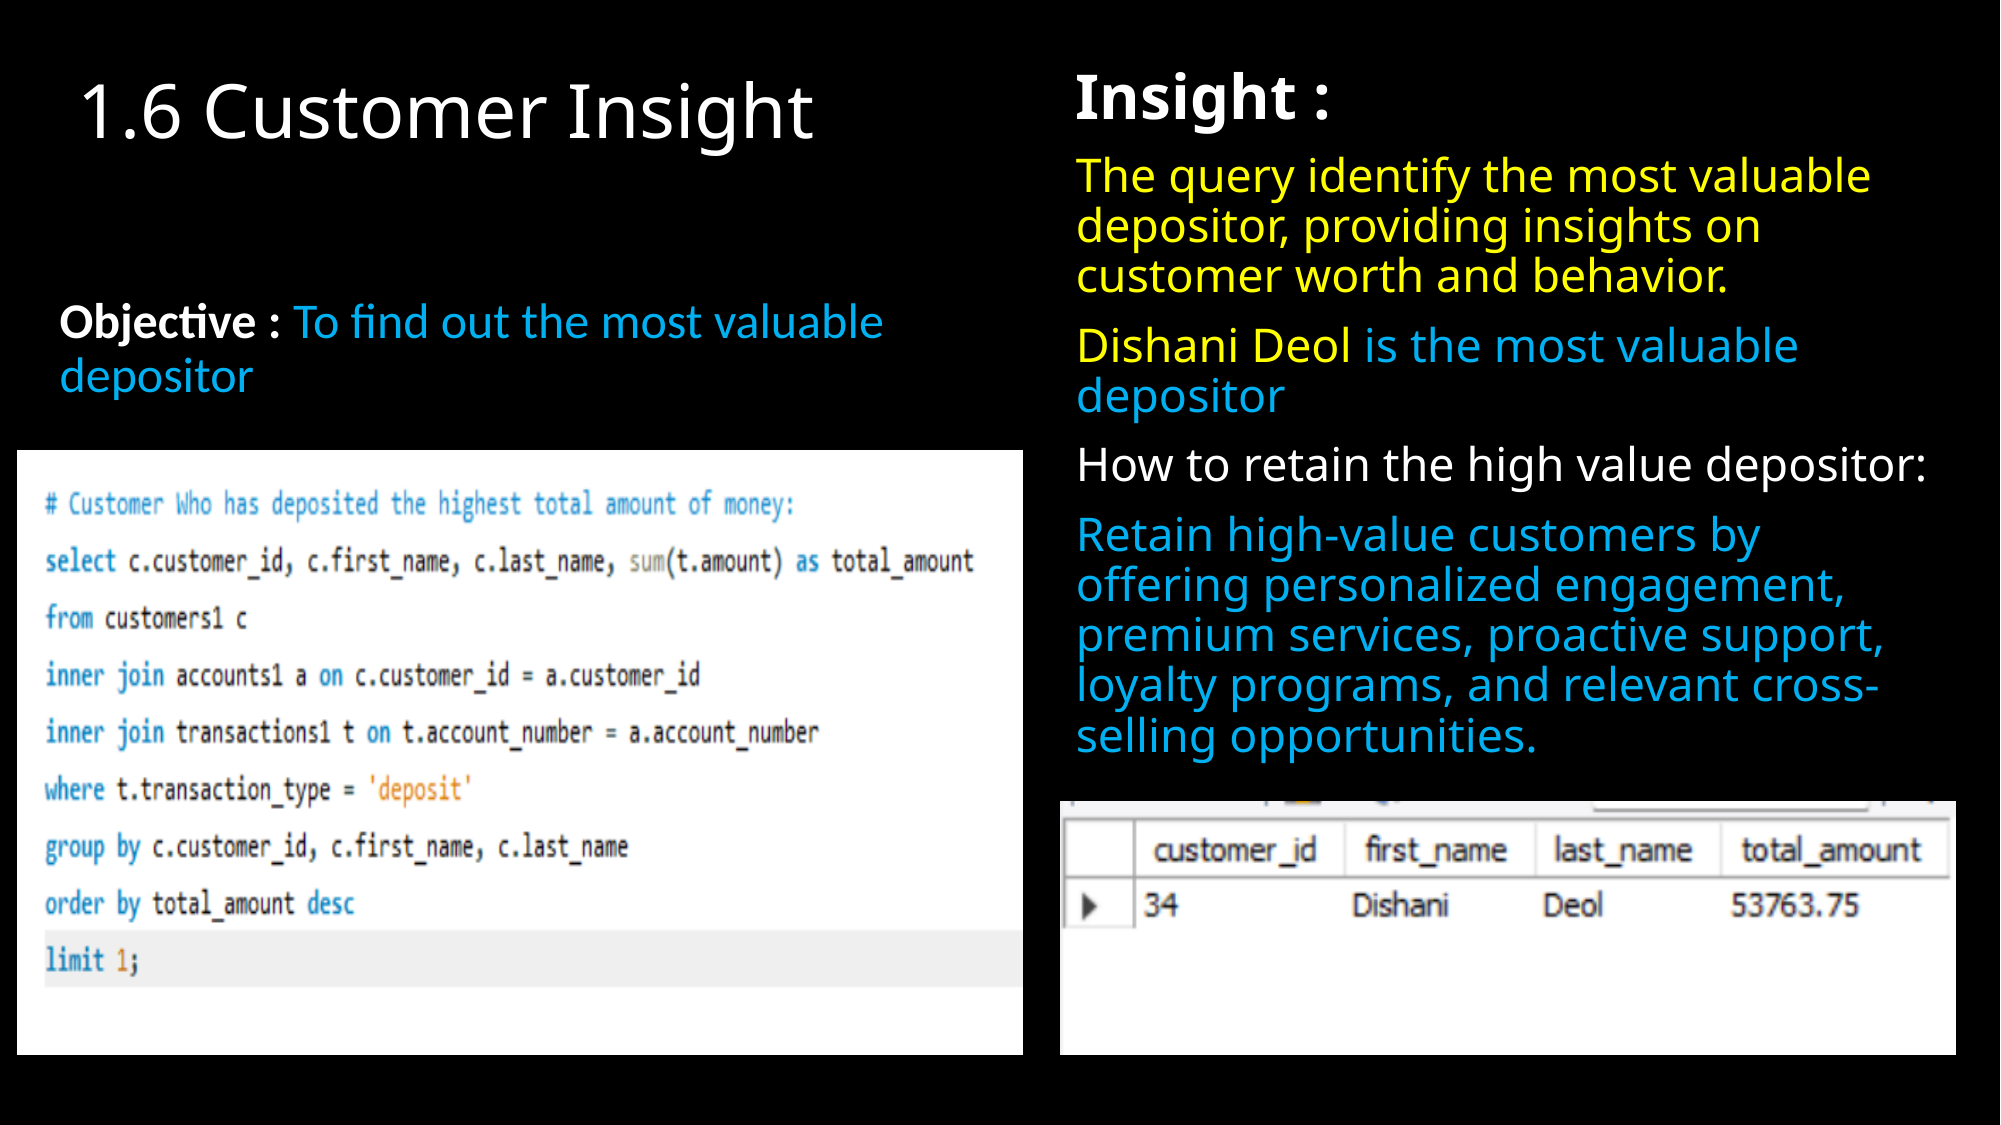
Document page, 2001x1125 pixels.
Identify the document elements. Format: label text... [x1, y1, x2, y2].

list Insight : The query identify the most valuable depositor, providing insights on customer worth and behavior. Dishani Deol is the most valuable depositor How to retain the high value depositor: Retain high-value customers by offering personalized engagement, premium services, proactive support, loyalty programs, and relevant cross-selling opportunities. [1060, 53, 1956, 770]
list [17, 450, 1023, 1055]
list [1060, 801, 1956, 1055]
list Objective : To find out the most valuable depositor [44, 235, 984, 411]
title 1.6 Customer Insight [62, 33, 920, 196]
